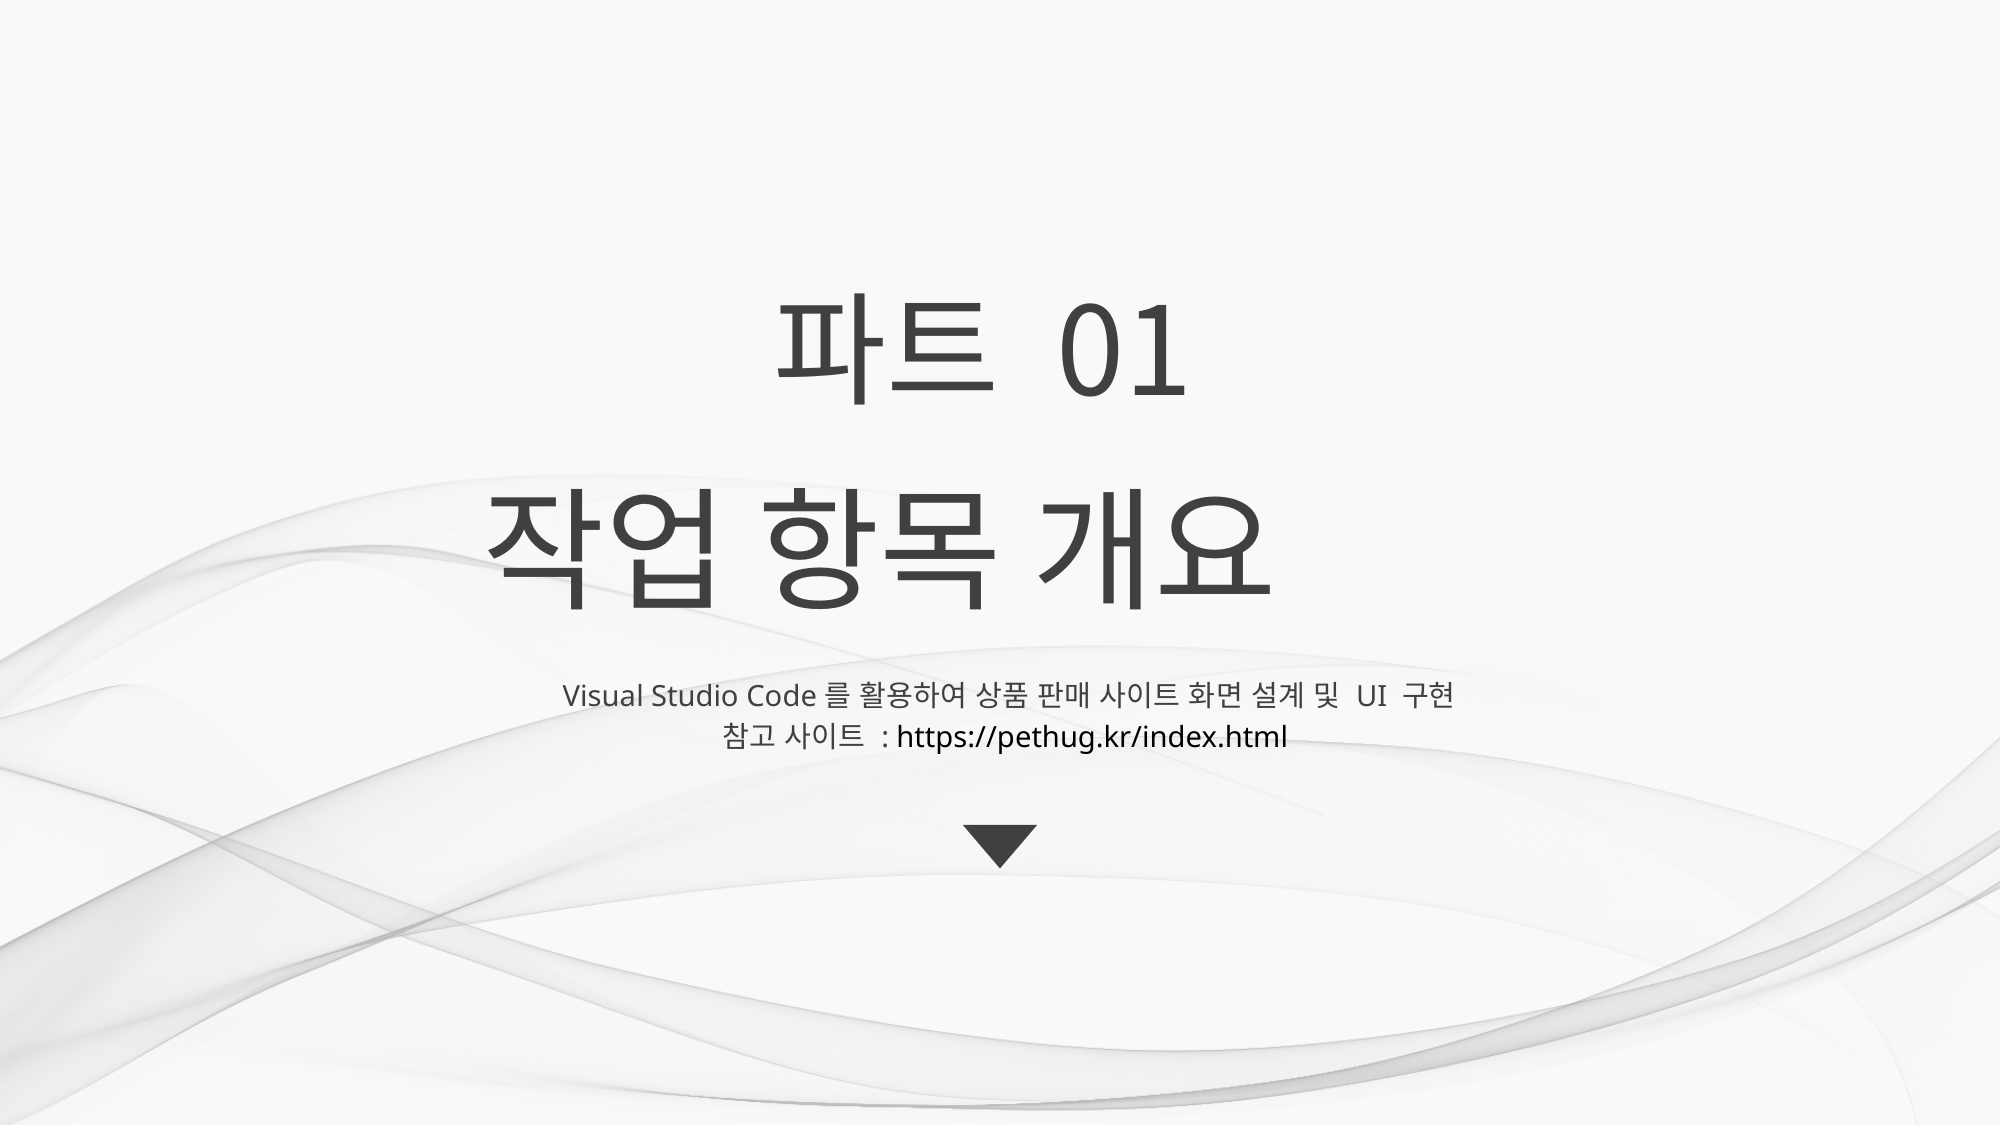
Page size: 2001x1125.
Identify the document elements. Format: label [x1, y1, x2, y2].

text_box [0, 0, 2000, 1125]
